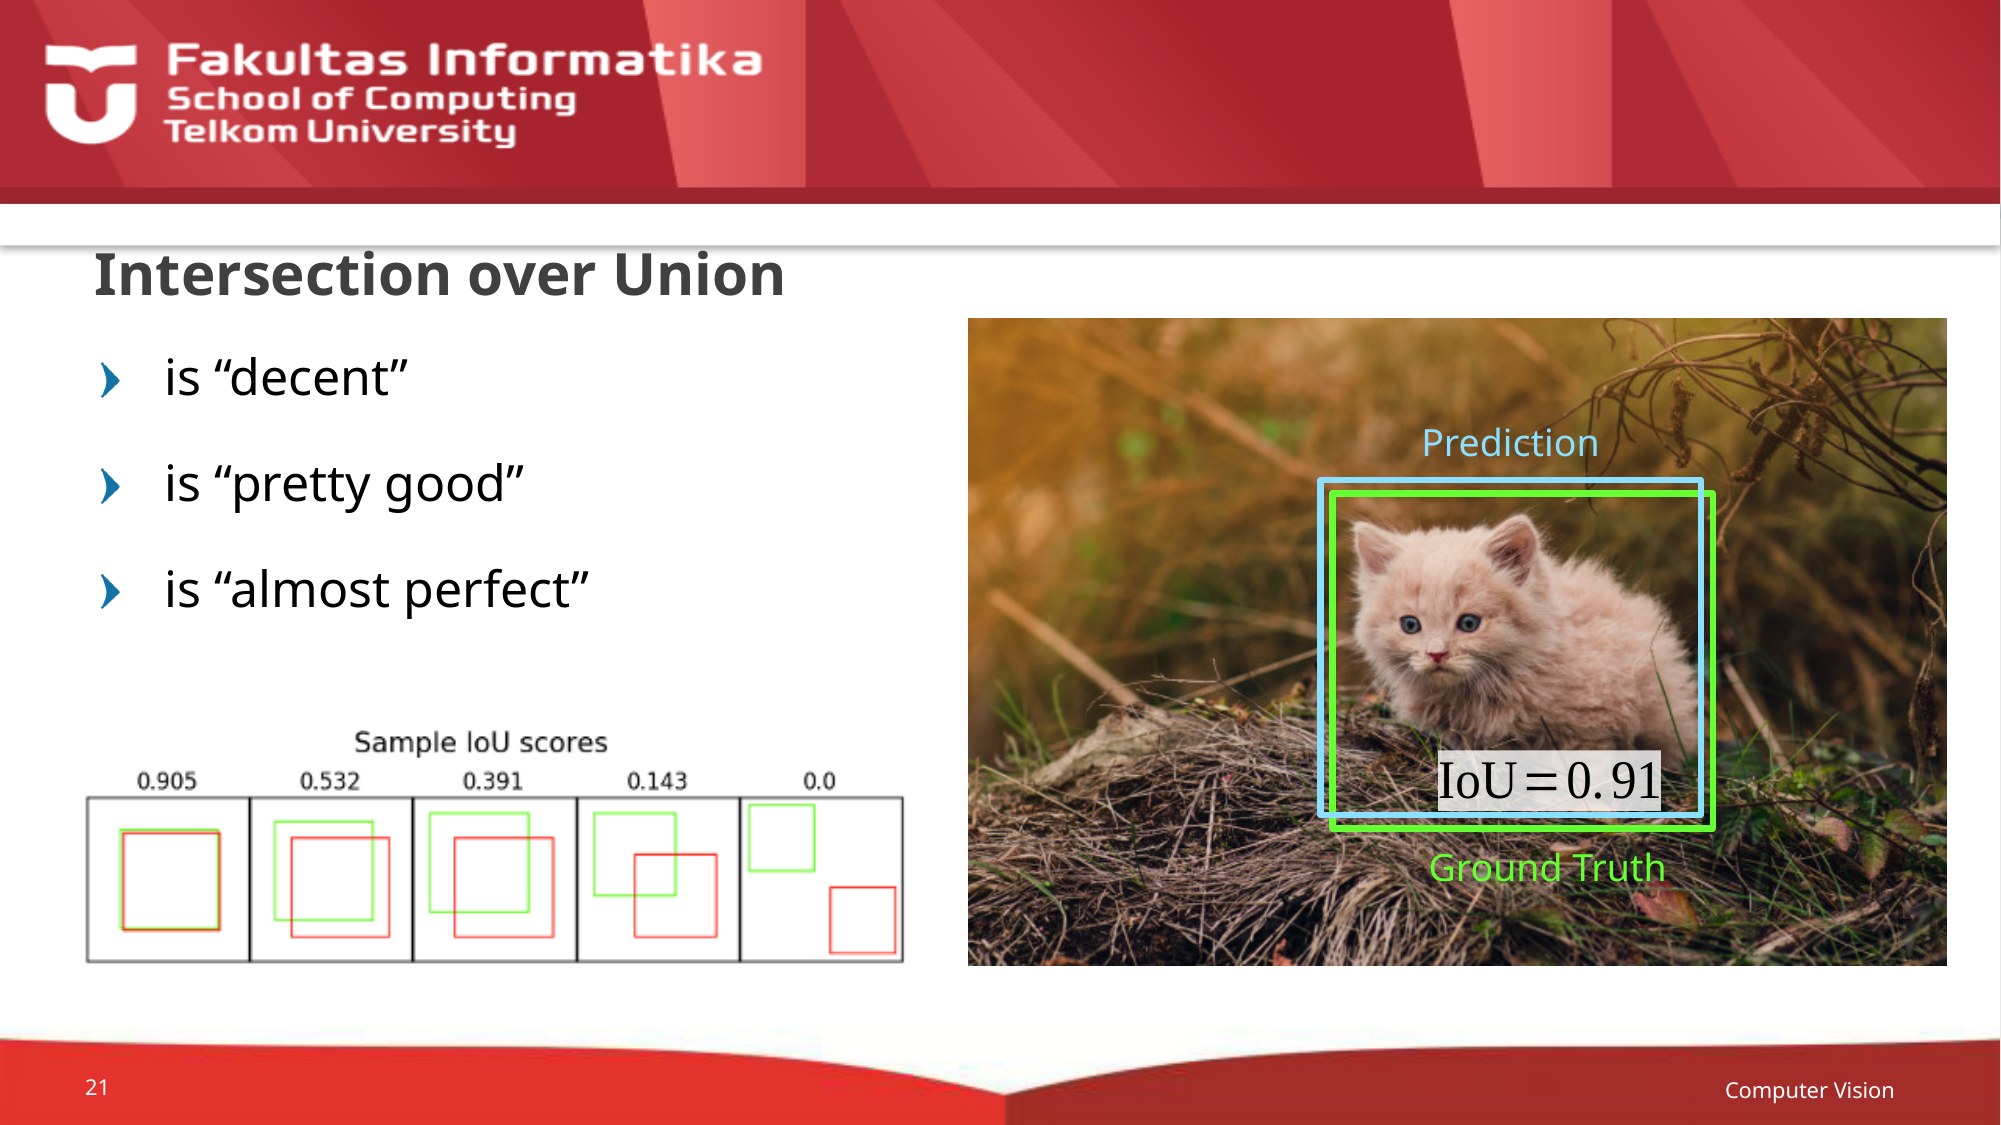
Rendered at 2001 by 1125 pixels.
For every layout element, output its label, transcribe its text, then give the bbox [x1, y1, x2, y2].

title Intersection over Union [79, 219, 1901, 325]
picture [94, 457, 124, 506]
picture [0, 0, 2001, 1125]
picture [94, 563, 124, 611]
picture [968, 318, 1948, 967]
picture [69, 712, 930, 979]
slide_number 21 [85, 1058, 164, 1119]
picture [94, 351, 124, 400]
list Computer Vision [1185, 1058, 1911, 1119]
